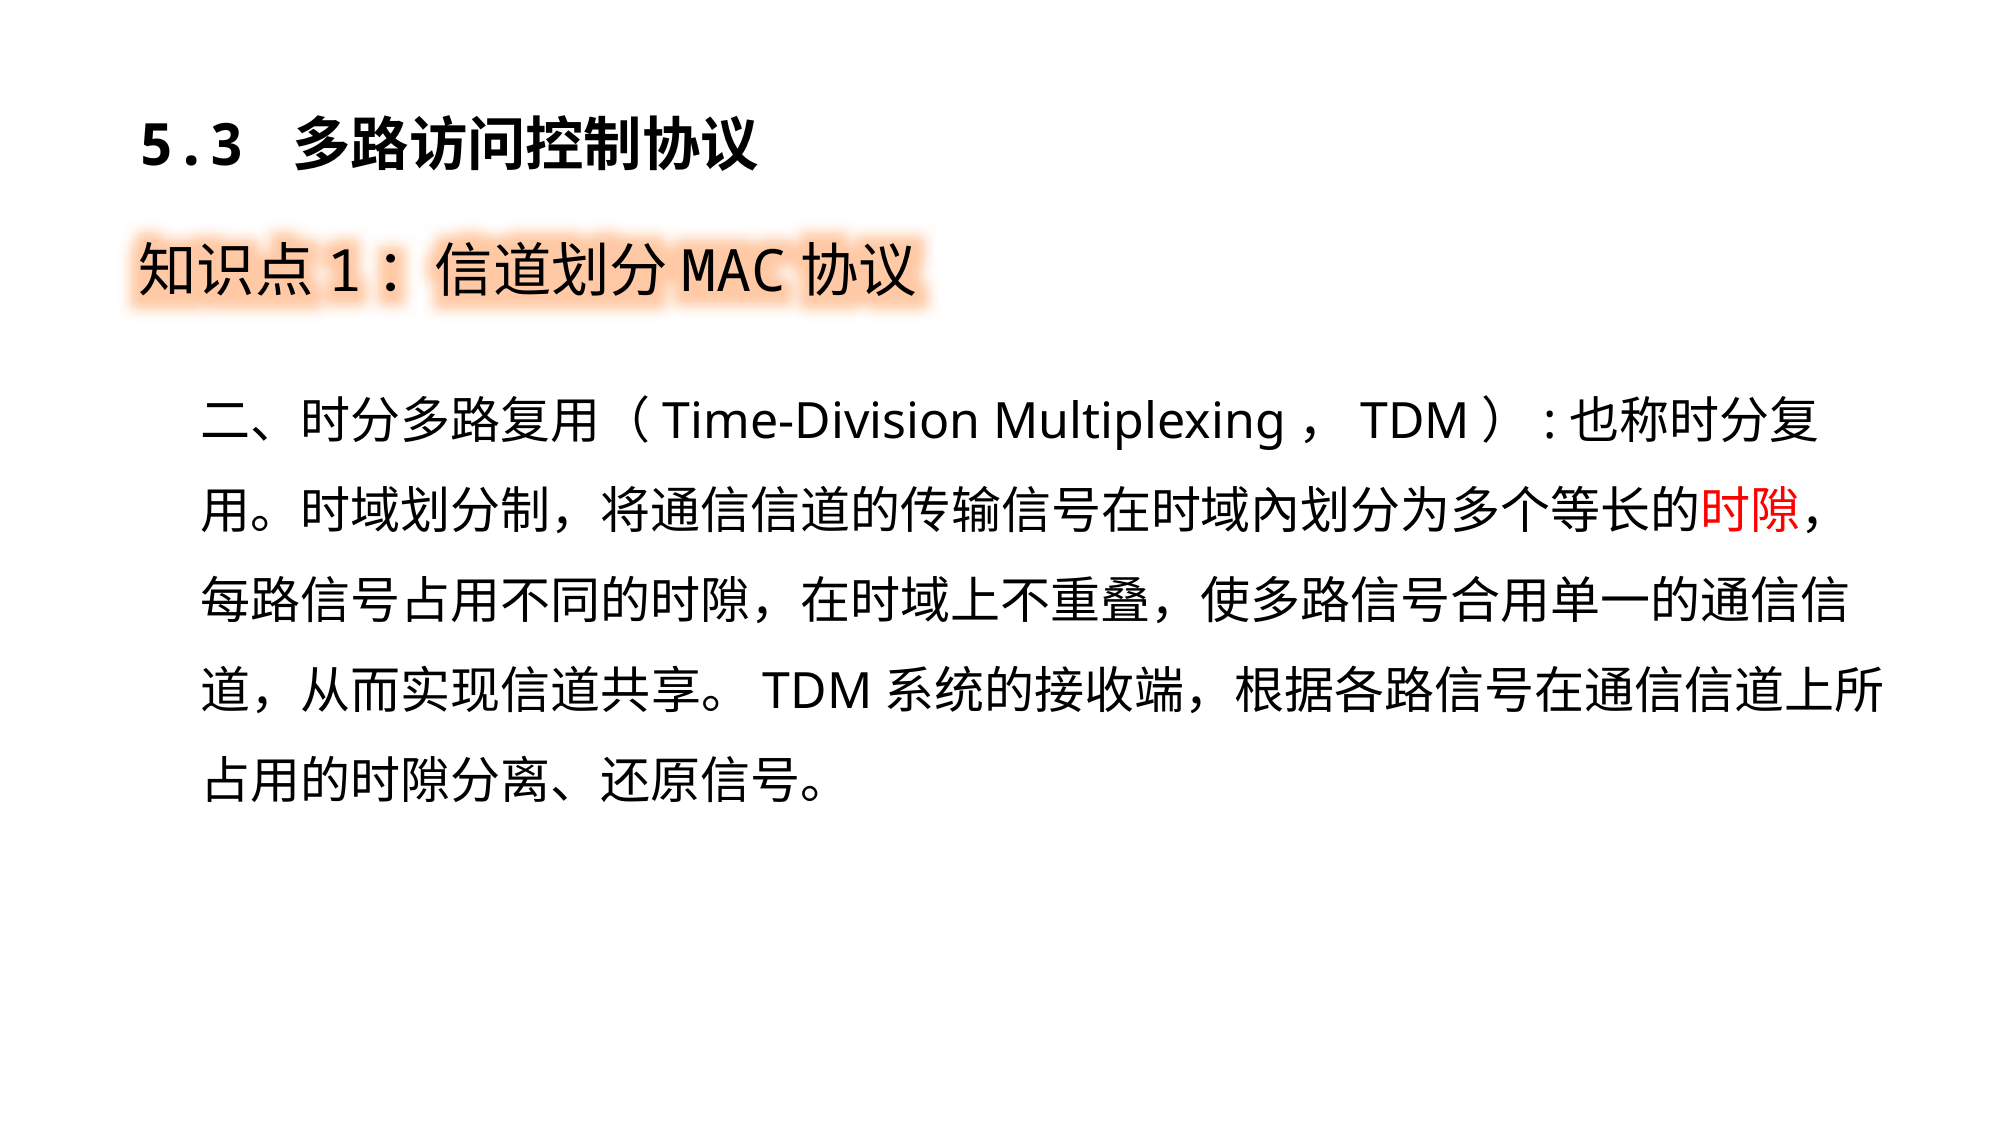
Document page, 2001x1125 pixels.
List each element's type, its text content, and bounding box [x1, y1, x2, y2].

text_box 知识点1：信道划分MAC协议 [120, 172, 1945, 329]
text_box 二、时分多路复用（Time-Division Multiplexing，TDM）:也称时分复用。时域划分制，将通信信道的传输信号在时域內划分为多个等长的时隙，每路信号占用不同的时隙，在时域上不重叠，使多路信号合用单一的通信信道，从而实现信道共享。TDM系统的接收端，根据各路信号在通信信道上所占用的时隙分离、还原信号。 [186, 350, 1900, 816]
text_box 知识点1：信道划分MAC协议 [120, 152, 1568, 156]
text_box 5.3 多路访问控制协议 [120, 97, 1568, 152]
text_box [118, 170, 1949, 335]
text_box 5.3 多路访问控制协议 [120, 166, 1568, 170]
text_box L=800bit R=1Gbit/s v=200000km/s 求D？ D=（(L/R)*v）/2=80m [114, 166, 1954, 339]
